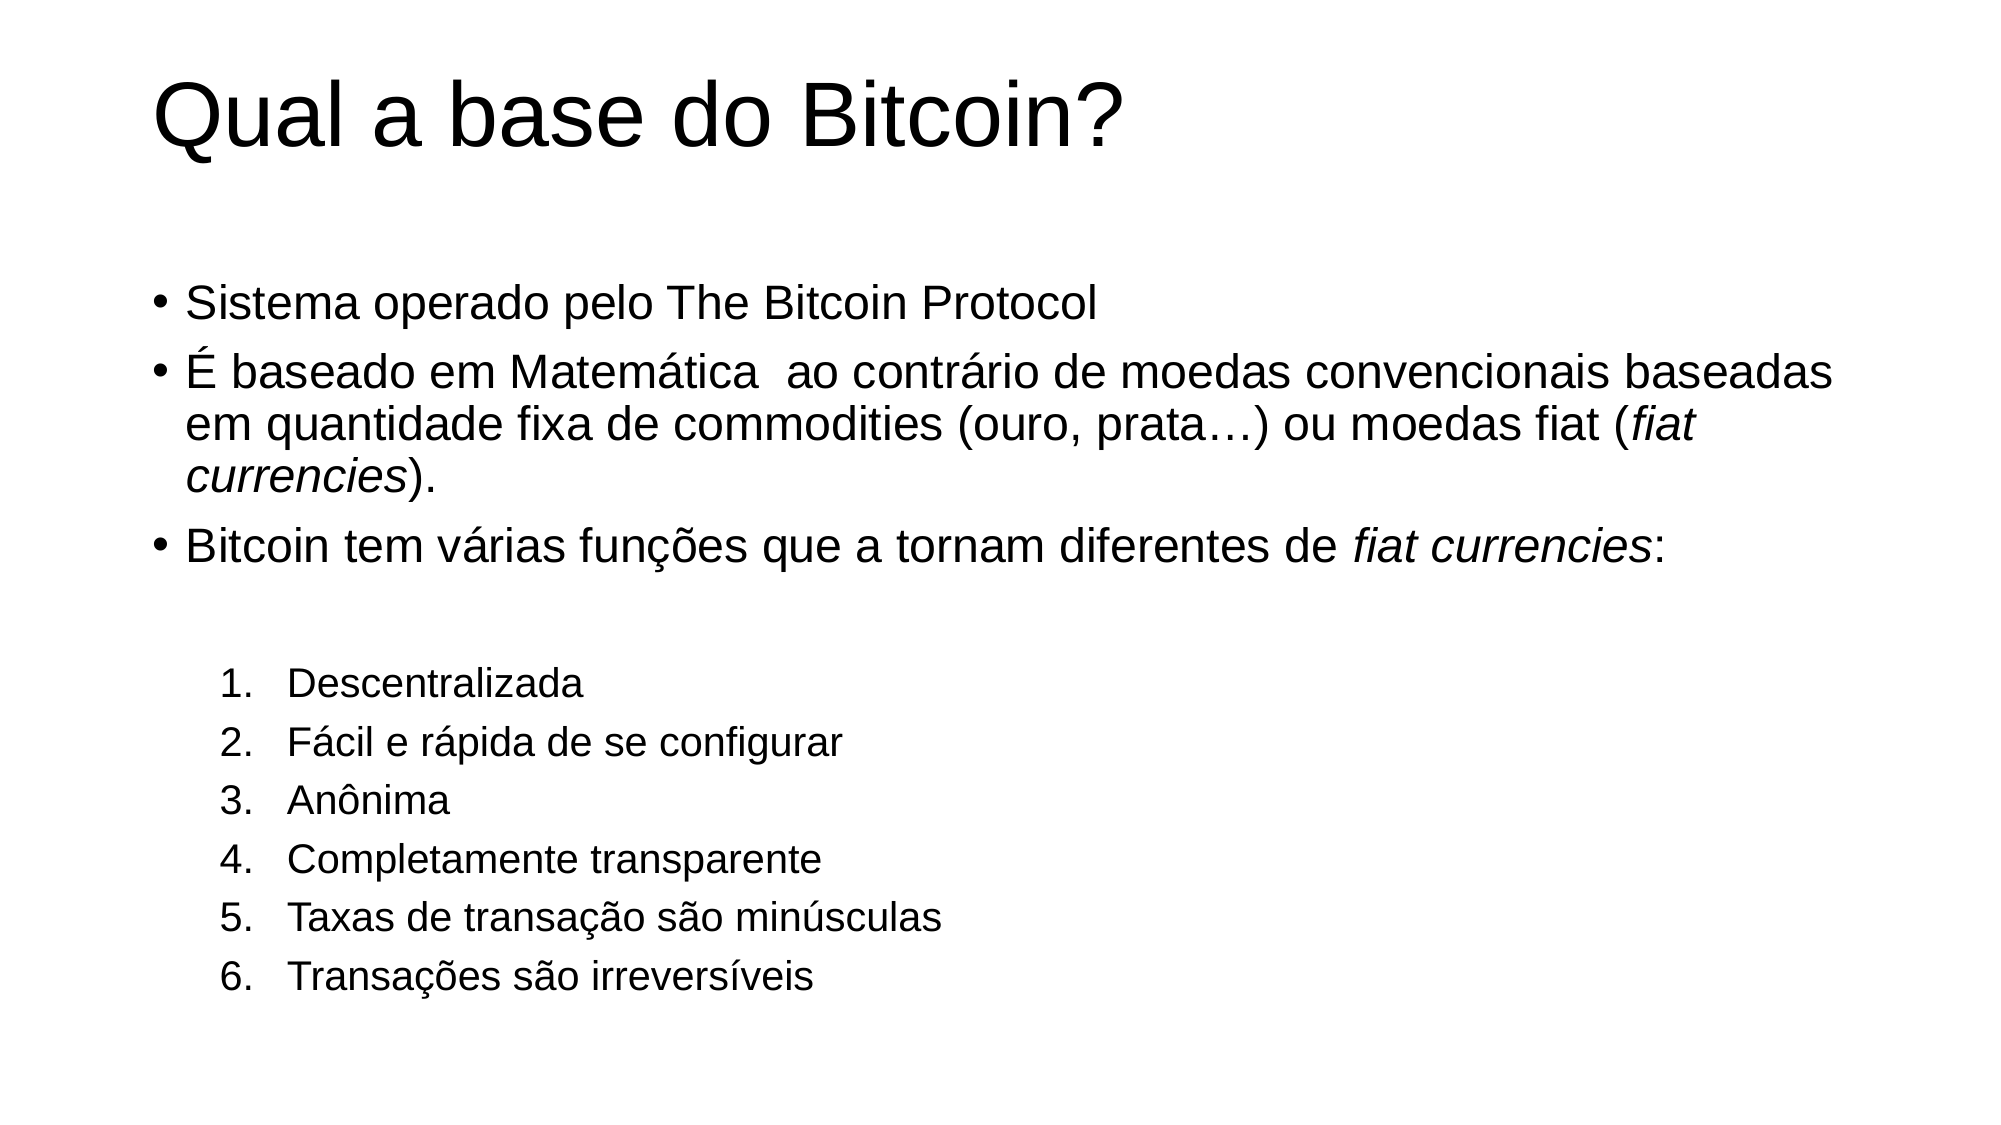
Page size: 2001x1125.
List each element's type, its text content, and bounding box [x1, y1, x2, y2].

text_box Sistema operado pelo The Bitcoin Protocol É baseado em Matemática ao contrário de moedas convencionais baseadas em quantidade fixa de commodities (ouro, prata…) ou moedas fiat (fiat currencies). Bitcoin tem várias funções que a tornam diferentes de fiat currencies: Descentralizada Fácil e rápida de se configurar Anônima Completamente transparente Taxas de transação são minúsculas Transações são irreversíveis [137, 270, 1863, 1014]
text_box Qual a base do Bitcoin? [137, 49, 1863, 184]
